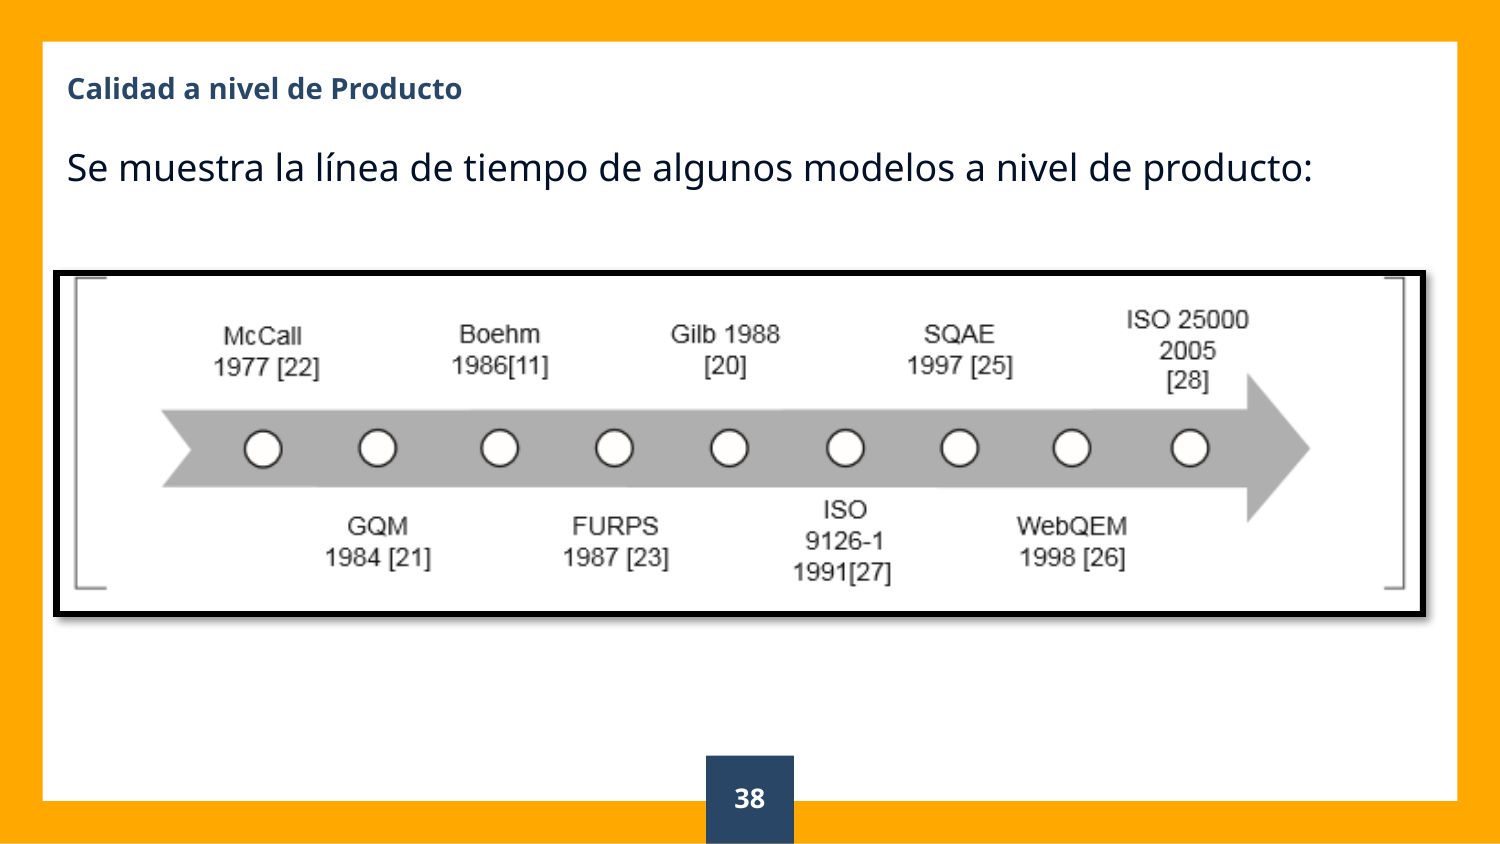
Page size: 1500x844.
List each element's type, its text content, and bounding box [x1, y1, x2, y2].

text_box Se muestra la línea de tiempo de algunos modelos a nivel de producto: [33, 129, 1379, 208]
slide_number 38 [705, 755, 794, 844]
picture [59, 275, 1420, 612]
text_box Calidad a nivel de Producto [52, 63, 522, 114]
